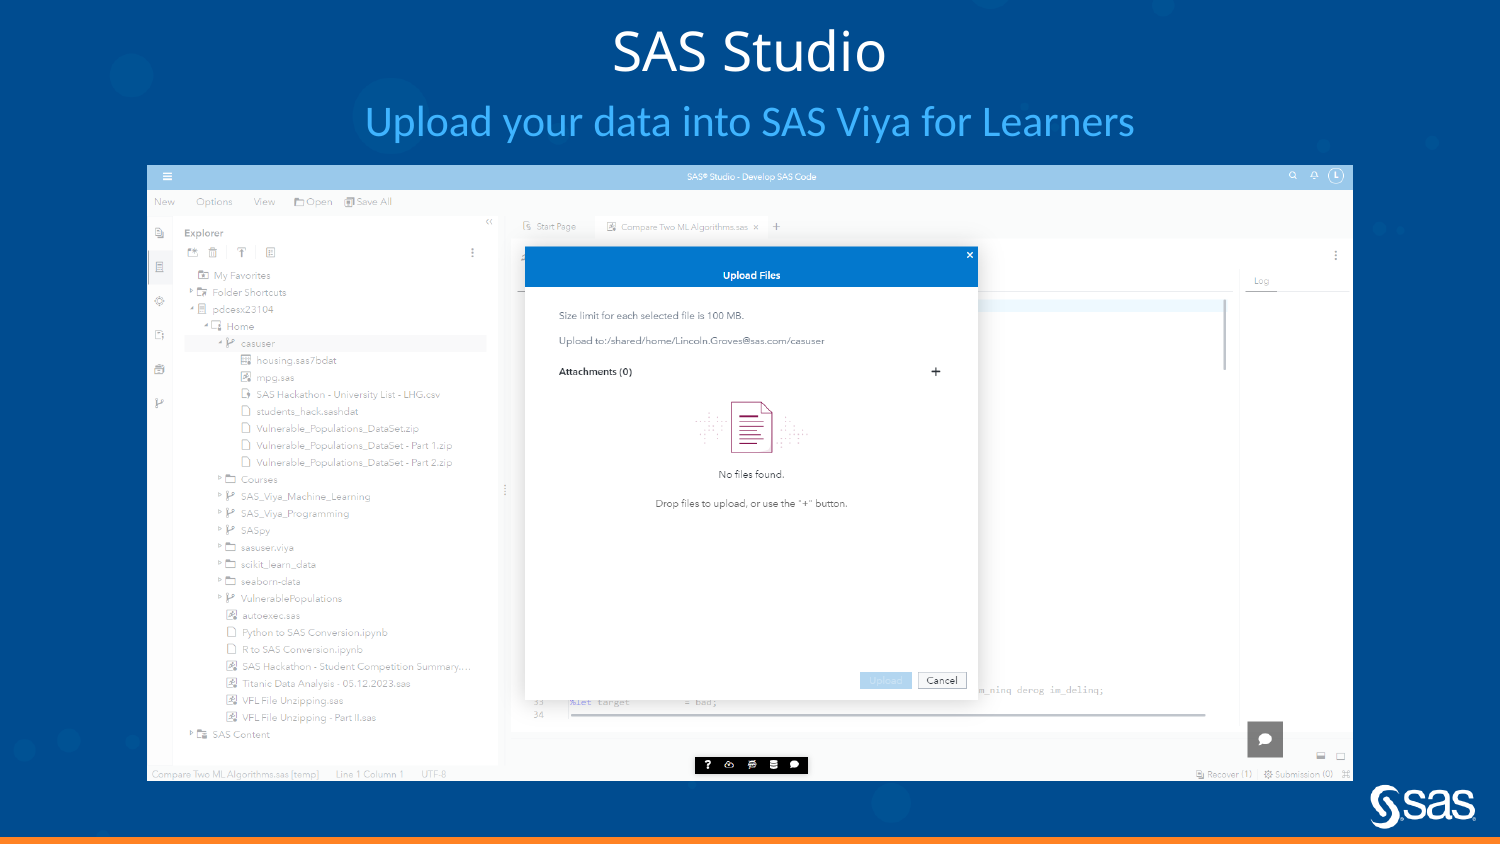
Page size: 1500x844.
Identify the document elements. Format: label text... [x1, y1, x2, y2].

list Upload your data into SAS Viya for Learners [103, 90, 1397, 166]
picture [0, 0, 1500, 844]
title SAS Studio [103, 15, 1397, 90]
